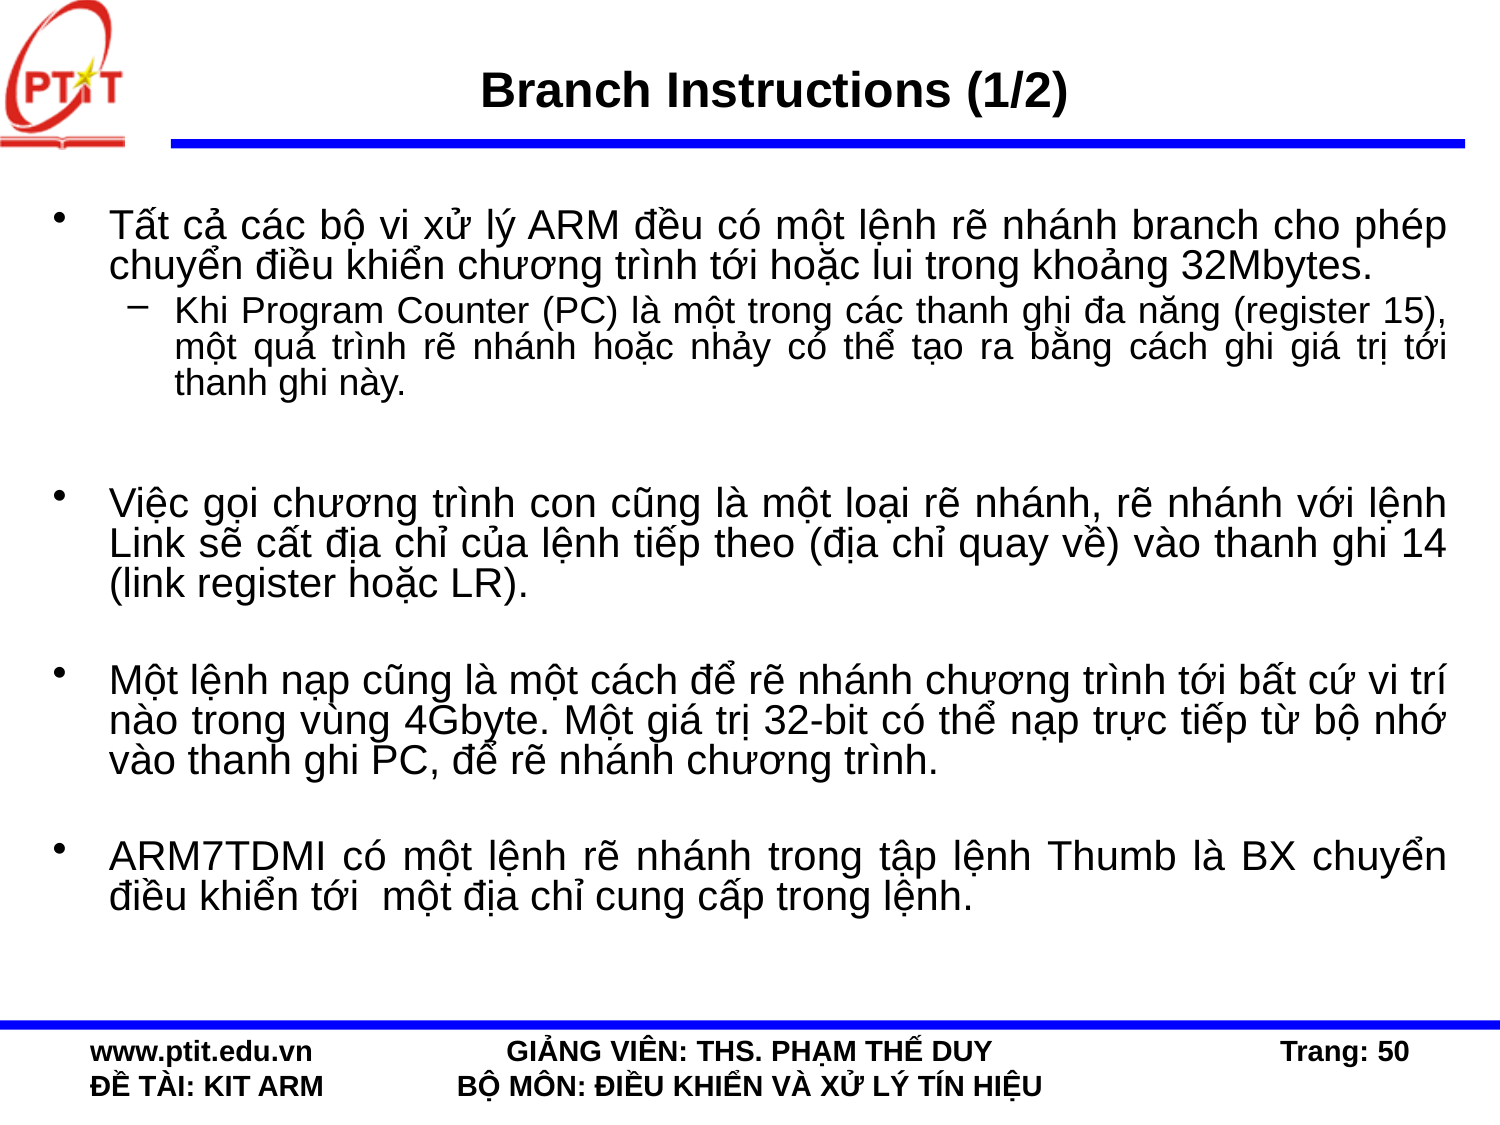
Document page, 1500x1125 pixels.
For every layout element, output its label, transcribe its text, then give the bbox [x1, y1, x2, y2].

slide_number www.ptit.edu.vn ĐỀ TÀI: KIT ARM [74, 1024, 387, 1103]
slide_number Trang: 50 [1074, 1024, 1426, 1103]
picture [0, 0, 125, 150]
list Tất cả các bộ vi xử lý ARM đều có một lệnh rẽ nhánh branch cho phép chuyển điều khiển chương trình tới hoặc lui trong khoảng 32Mbytes. Khi Program Counter (PC) là một trong các thanh ghi đa năng (register 15), một quá trình rẽ nhánh hoặc nhảy có thể tạo ra bằng cách ghi giá trị tới thanh ghi này. Việc gọi chương trình con cũng là một loại rẽ nhánh, rẽ nhánh với lệnh Link sẽ cất địa chỉ của lệnh tiếp theo (địa chỉ quay về) vào thanh ghi 14 (link register hoặc LR). Một lệnh nạp cũng là một cách để rẽ nhánh chương trình tới bất cứ vi trí nào trong vùng 4Gbyte. Một giá trị 32-bit có thể nạp trực tiếp từ bộ nhớ vào thanh ghi PC, để rẽ nhánh chương trình. ARM7TDMI có một lệnh rẽ nhánh trong tập lệnh Thumb là BX chuyển điều khiển tới một địa chỉ cung cấp trong lệnh. [37, 199, 1463, 976]
title Branch Instructions (1/2) [249, 24, 1300, 150]
footer GIẢNG VIÊN: THS. PHẠM THẾ DUY BỘ MÔN: ĐIỀU KHIỂN VÀ XỬ LÝ TÍN HIỆU [387, 1024, 1074, 1103]
